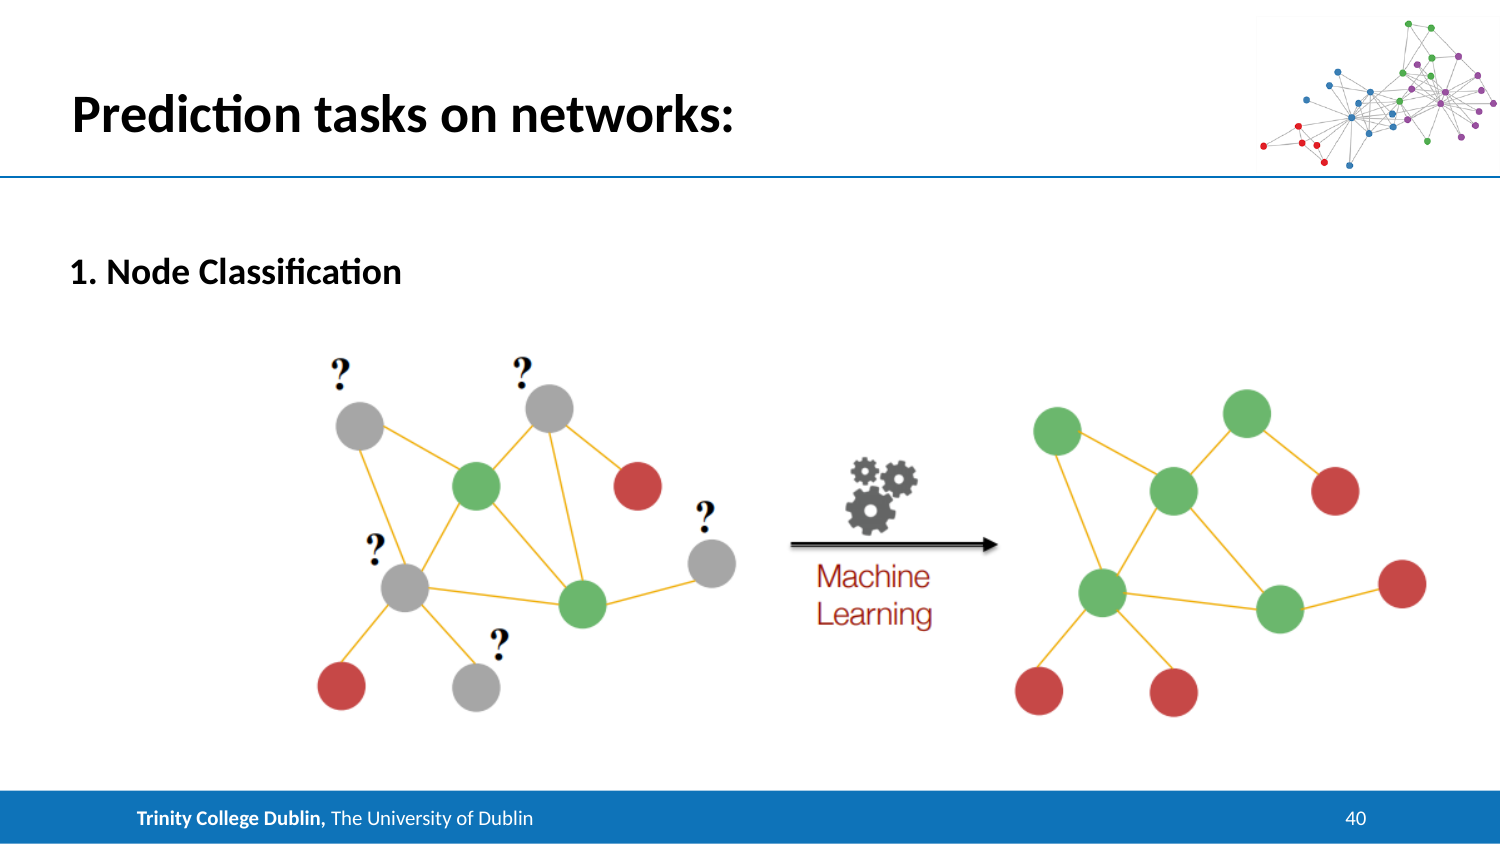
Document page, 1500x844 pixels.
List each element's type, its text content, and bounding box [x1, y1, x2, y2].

title Prediction tasks on networks: [72, 73, 1251, 143]
list 1. Node Classification [69, 247, 773, 290]
picture [1256, 15, 1500, 173]
picture [288, 297, 1449, 771]
